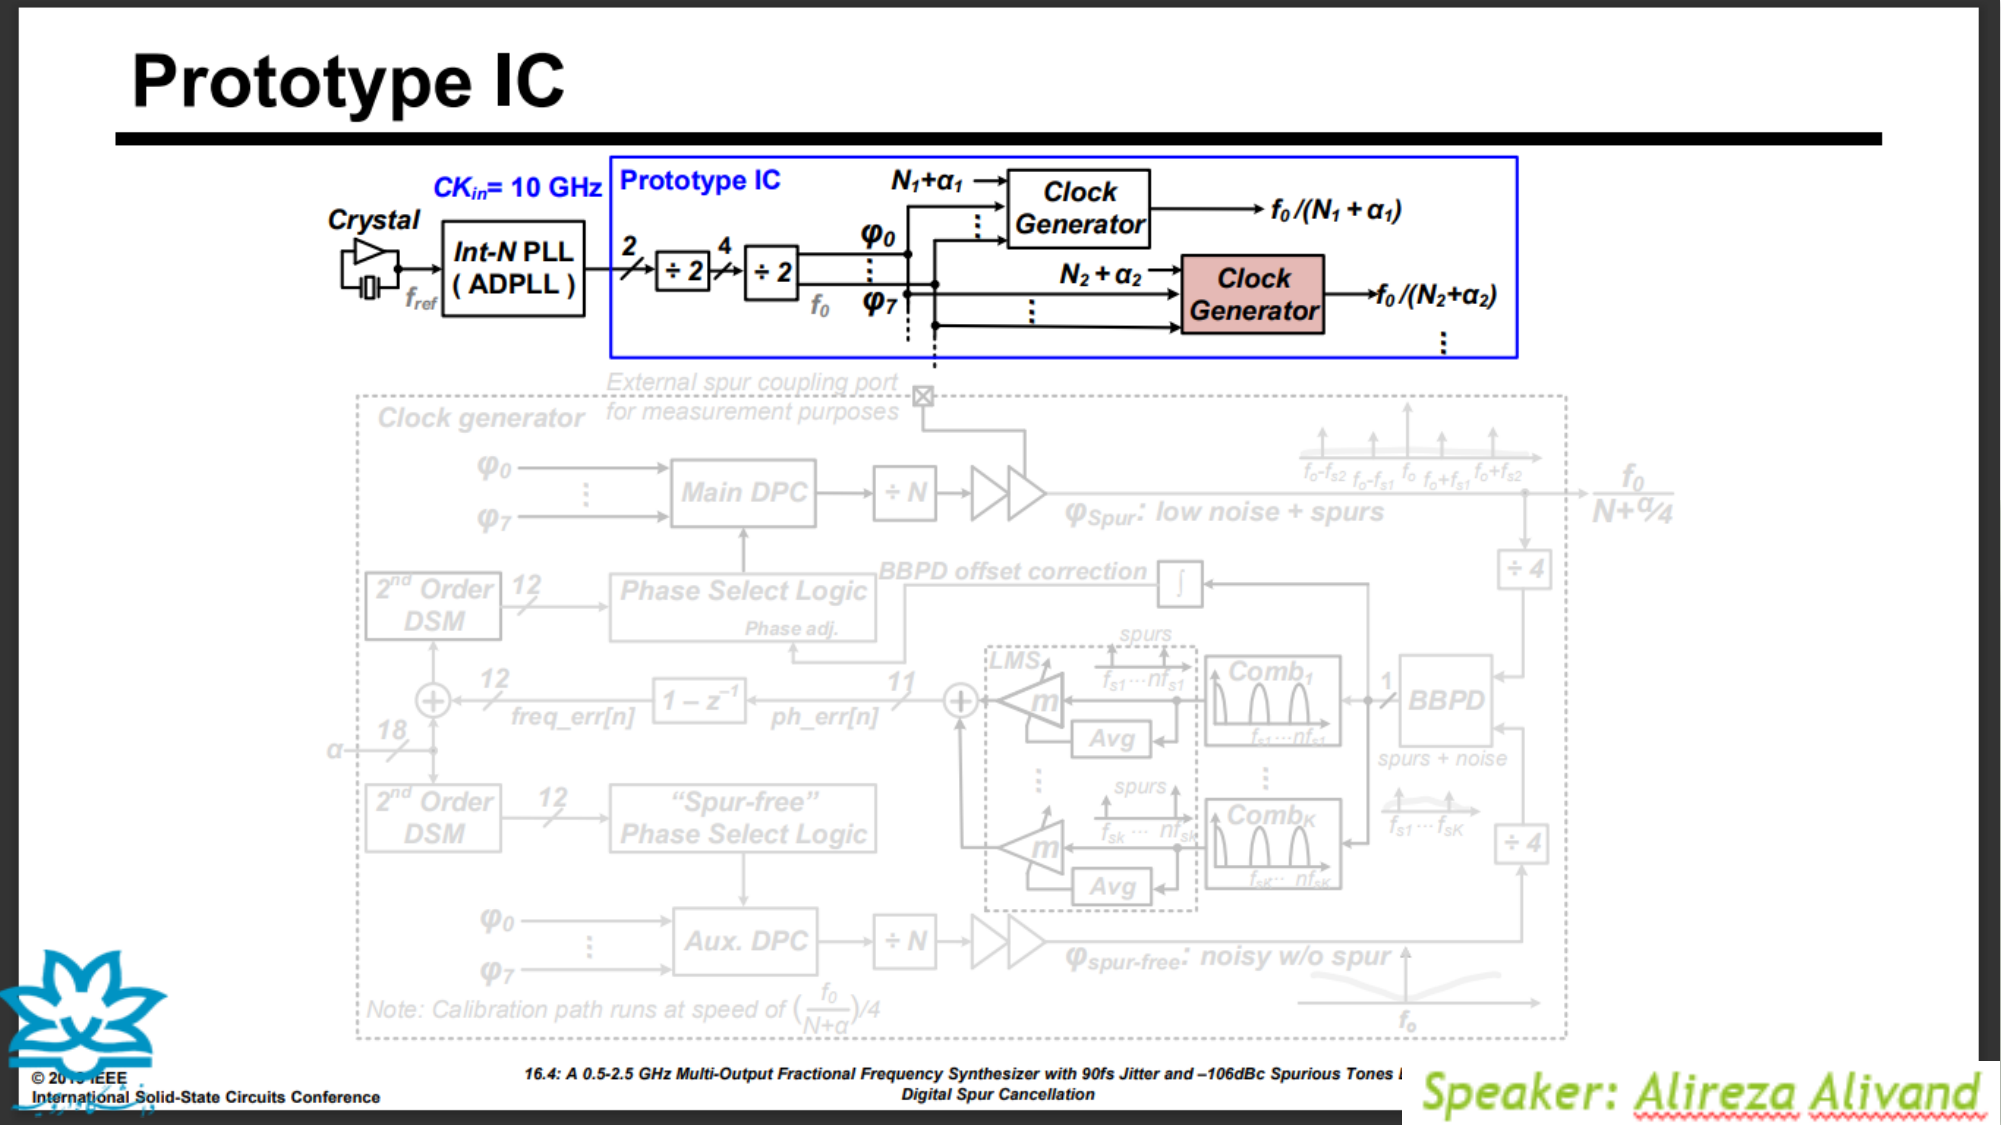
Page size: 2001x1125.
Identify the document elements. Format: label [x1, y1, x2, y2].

picture [0, 946, 184, 1125]
picture [19, 962, 146, 1044]
picture [1401, 1060, 2000, 1125]
list [0, 0, 2000, 1125]
